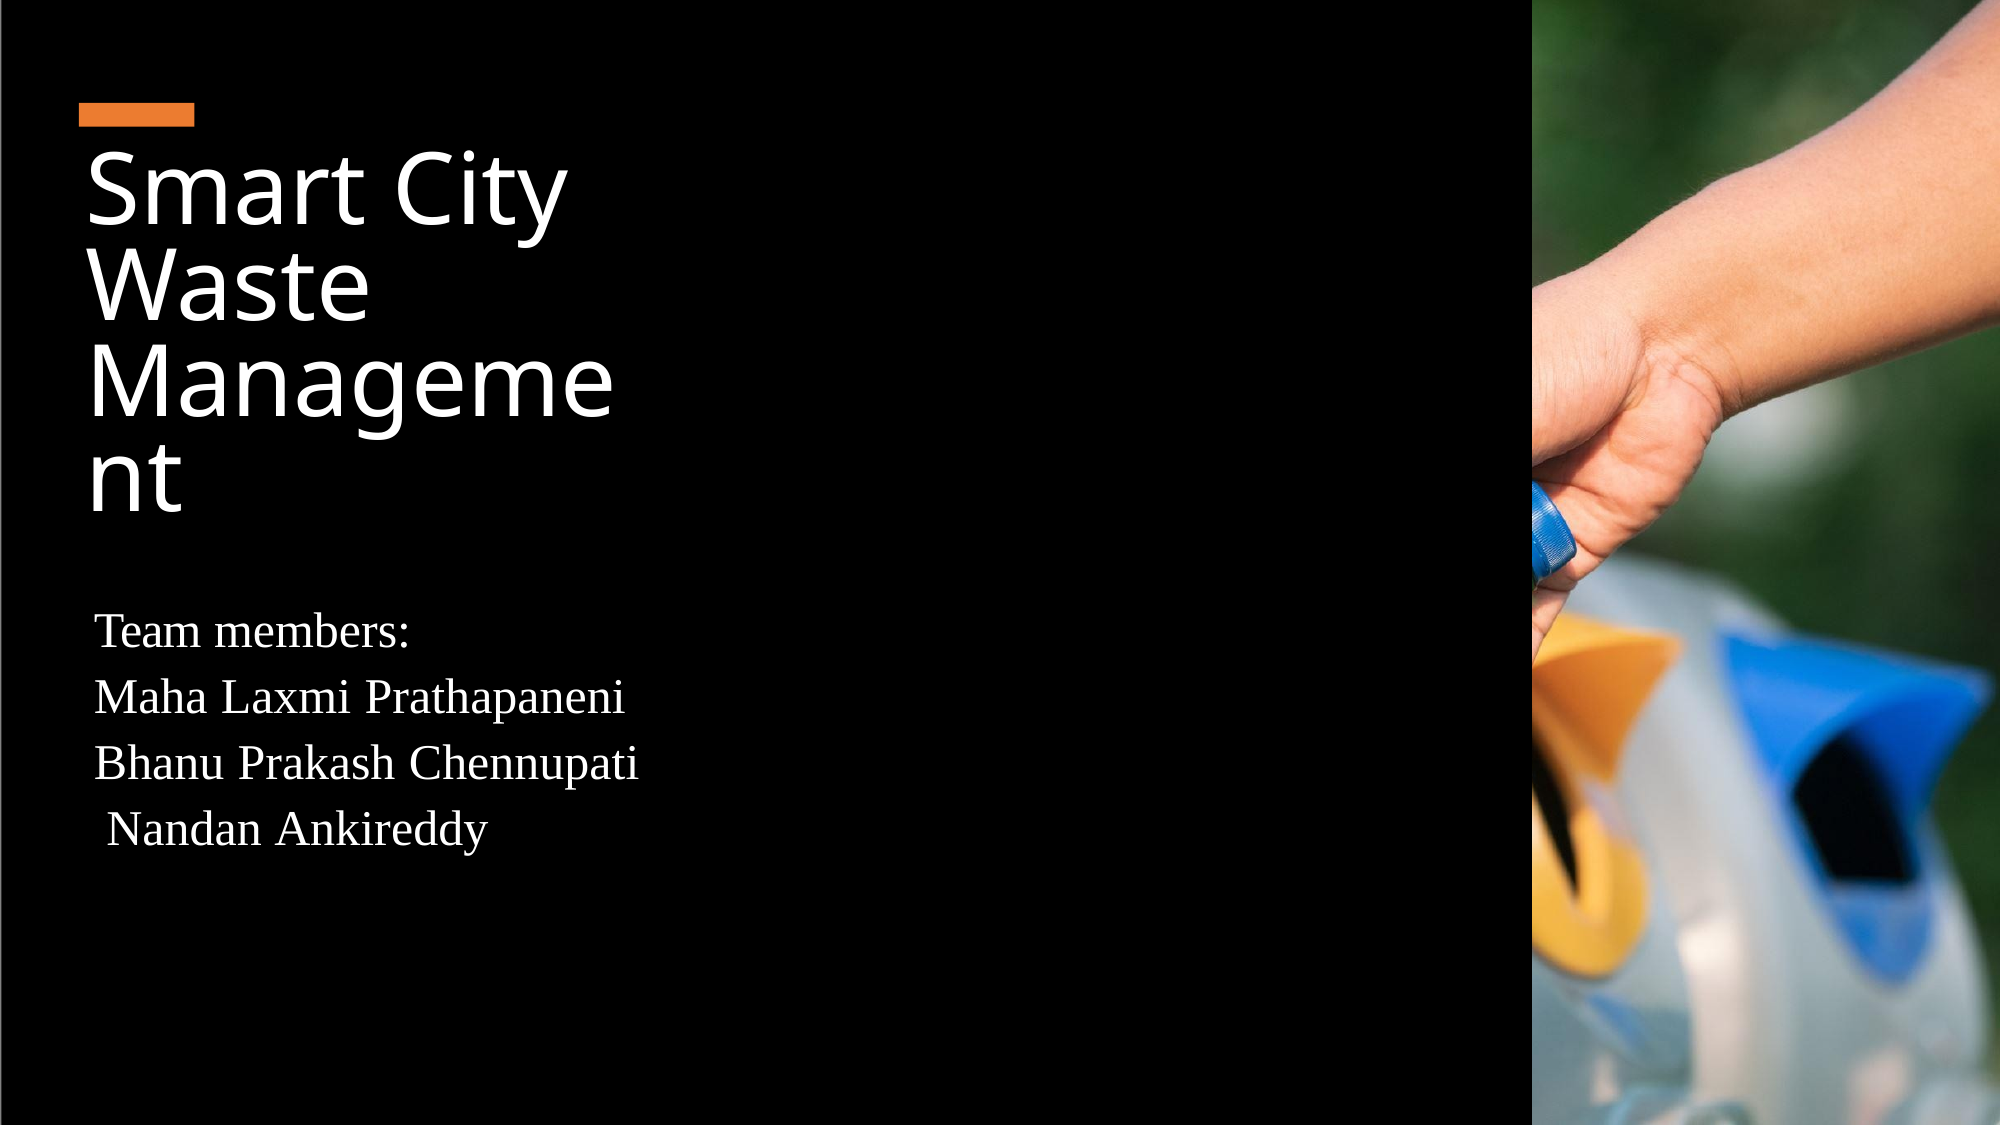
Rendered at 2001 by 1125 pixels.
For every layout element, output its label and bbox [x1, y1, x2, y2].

text_box [0, 0, 2000, 1125]
text_box [78, 102, 732, 750]
